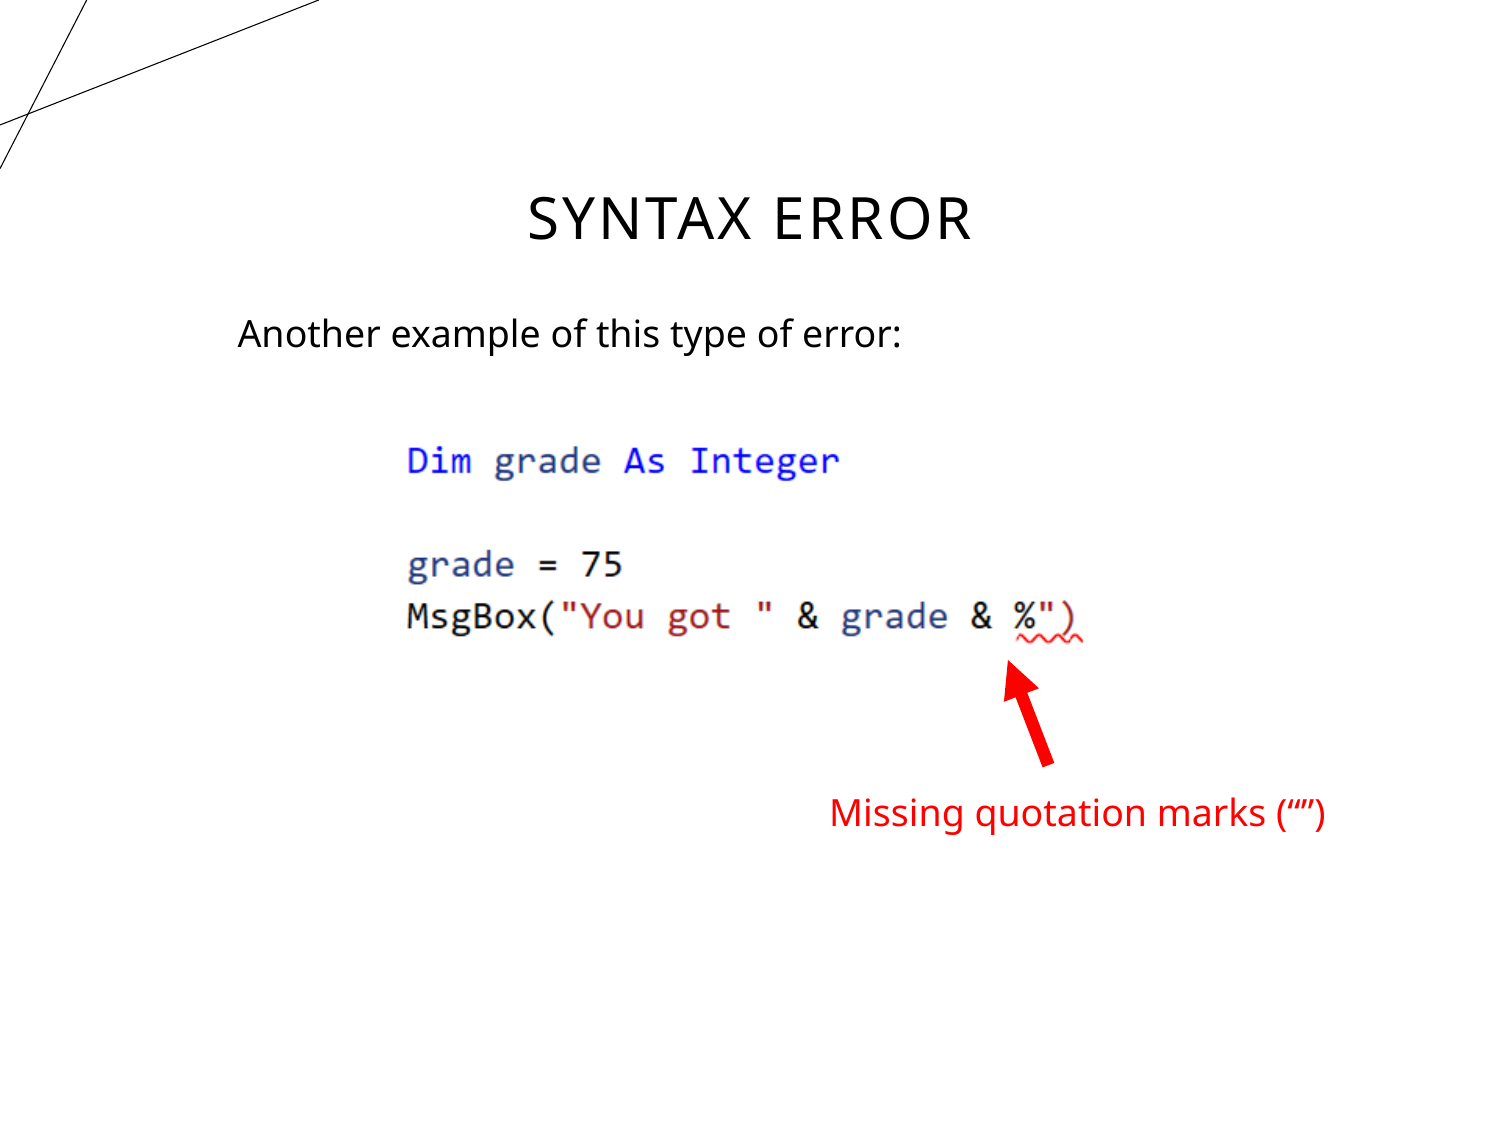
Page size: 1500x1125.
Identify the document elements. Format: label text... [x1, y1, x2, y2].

text_box Missing quotation marks (“”) [814, 781, 1341, 842]
picture [395, 434, 1105, 661]
text_box Another example of this type of error: [222, 302, 1296, 408]
title Syntax Error [103, 112, 1397, 330]
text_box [1007, 659, 1049, 766]
